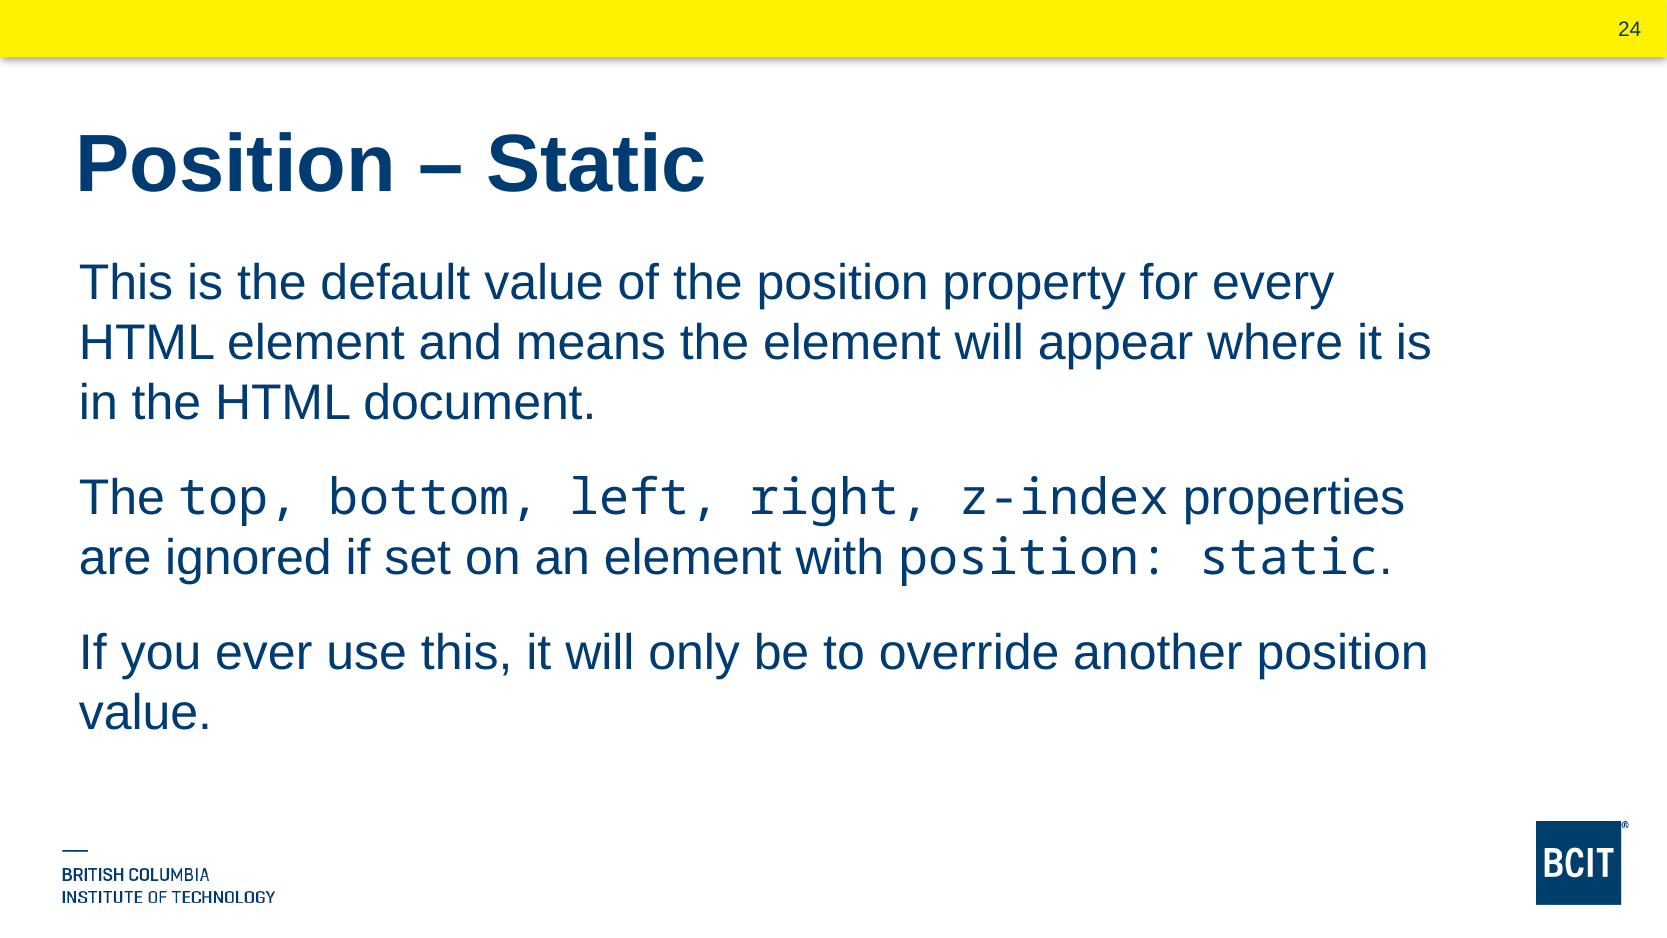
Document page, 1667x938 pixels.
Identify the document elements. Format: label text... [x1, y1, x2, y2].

picture [1536, 821, 1629, 905]
list This is the default value of the position property for every HTML element and means the element will appear where it is in the HTML document. The top, bottom, left, right, z-index properties are ignored if set on an element with position: static. If you ever use this, it will only be to override another position value. [64, 242, 1449, 801]
title Position – Static [60, 103, 1449, 210]
picture [62, 850, 275, 903]
